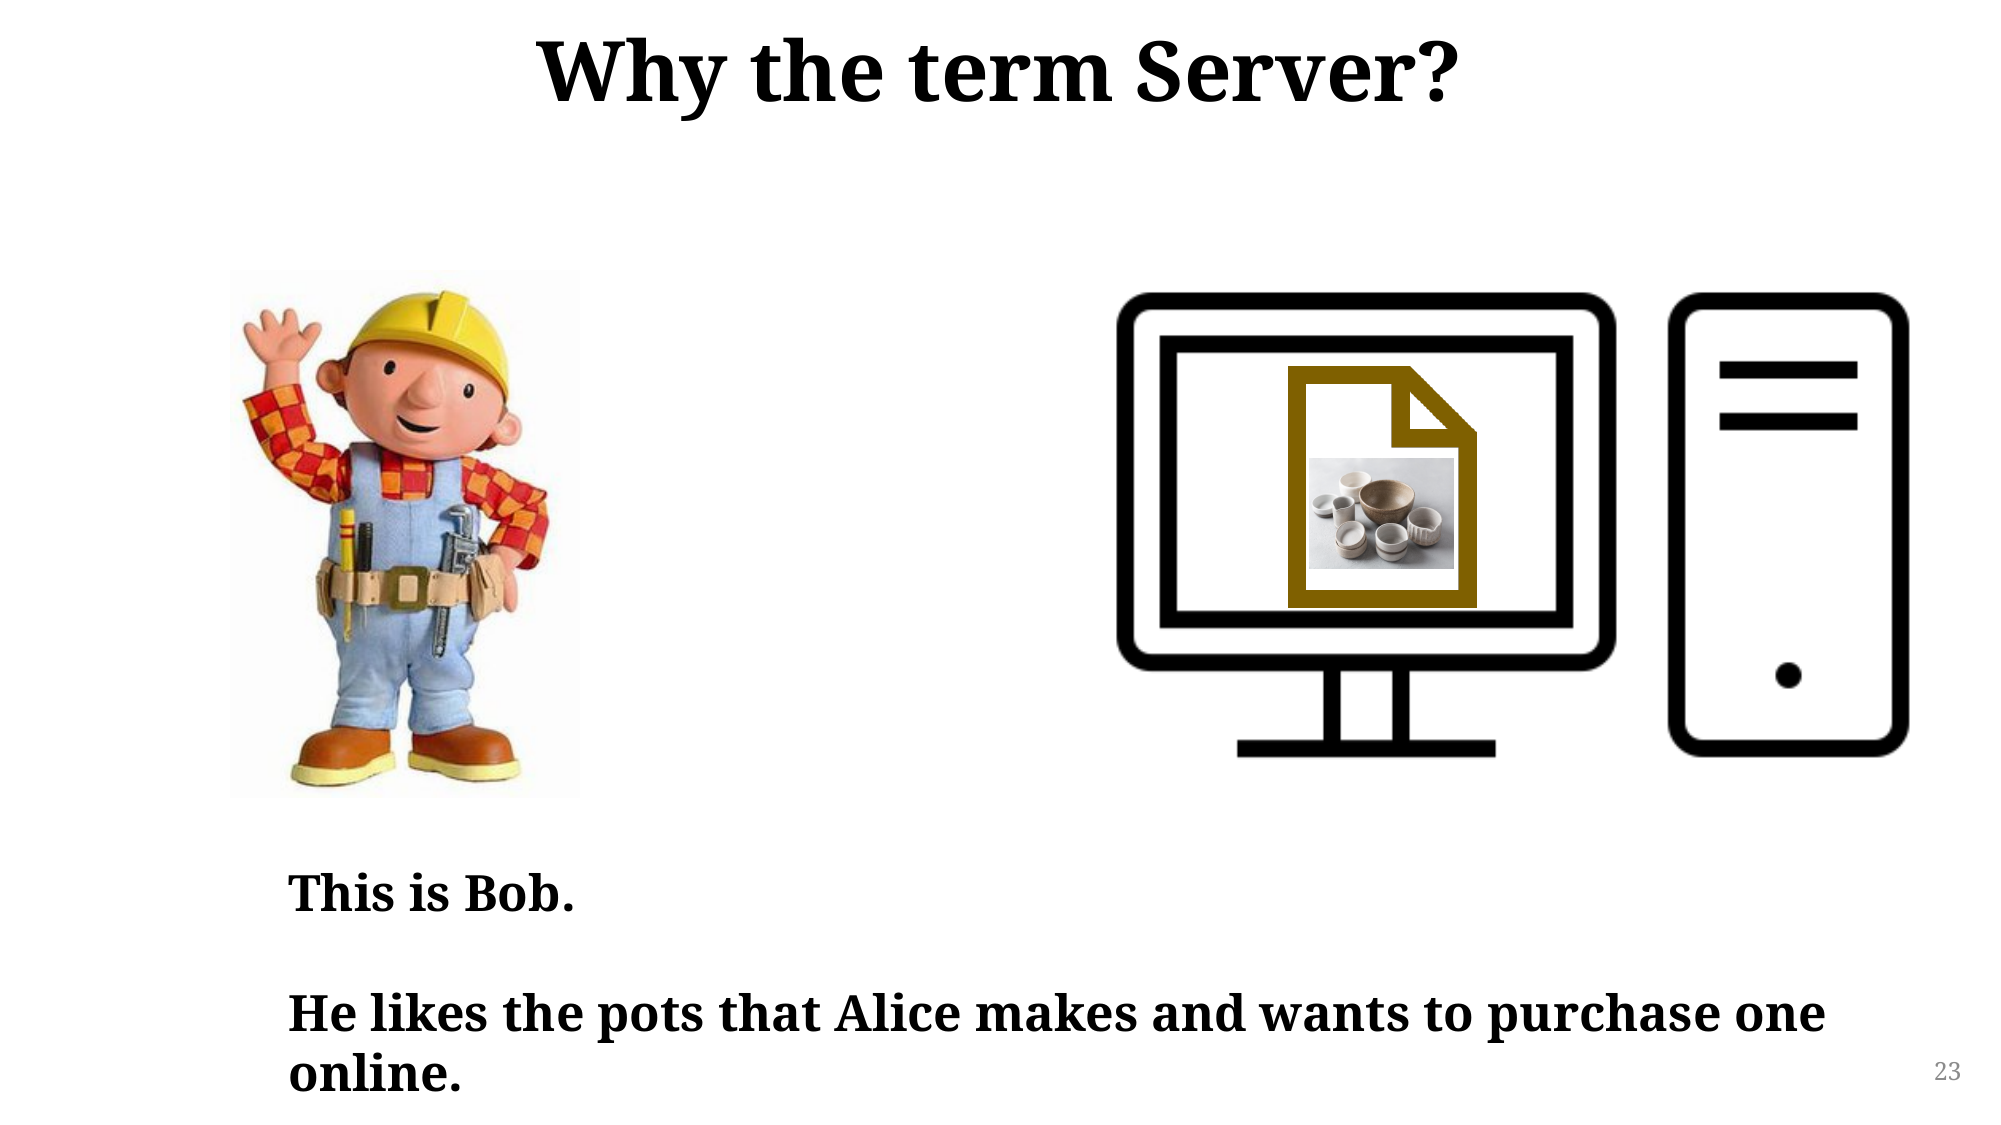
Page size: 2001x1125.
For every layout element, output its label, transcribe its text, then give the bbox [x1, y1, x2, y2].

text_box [1100, 121, 1927, 947]
title Why the term Server? [137, 0, 1863, 149]
slide_number 23 [1907, 1042, 1977, 1103]
text_box This is Bob. He likes the pots that Alice makes and wants to purchase one online. [273, 854, 1907, 1109]
picture [230, 270, 580, 798]
